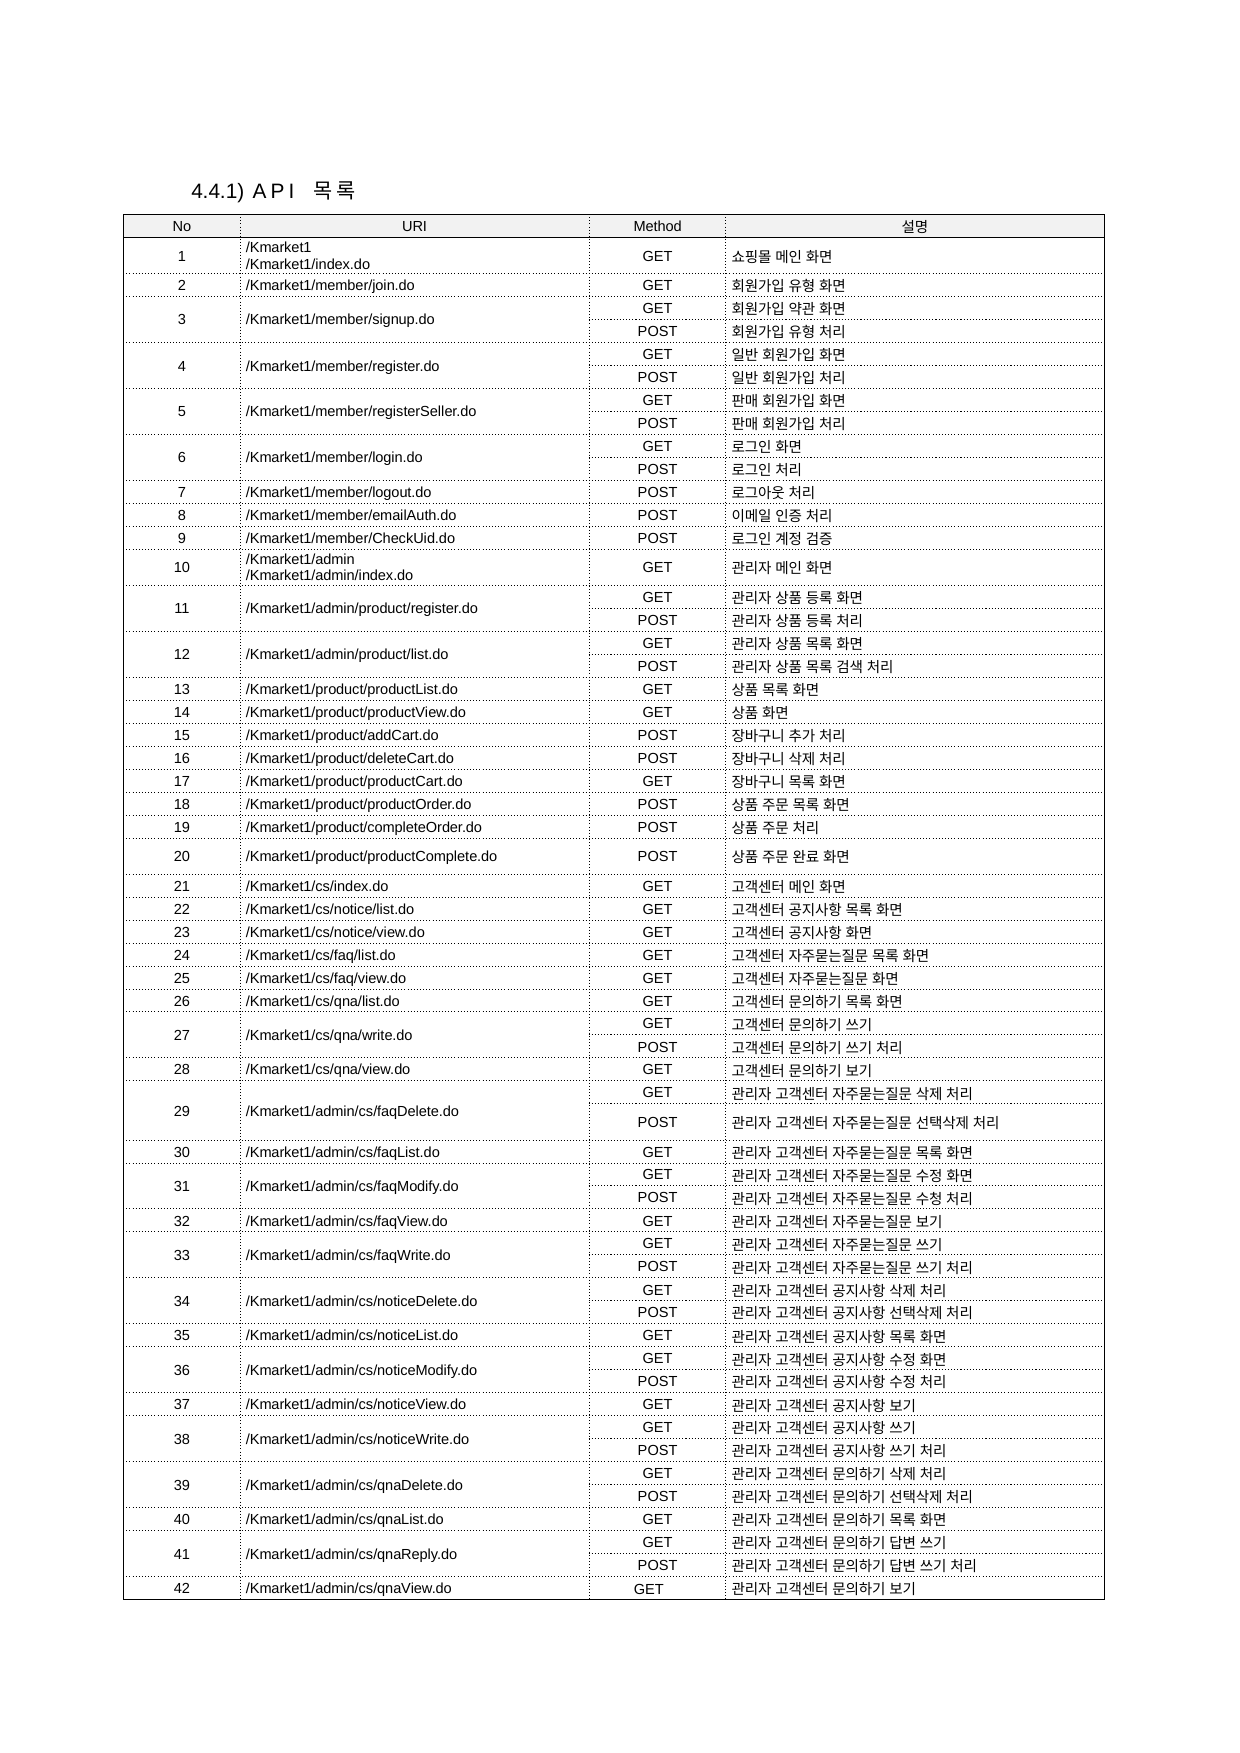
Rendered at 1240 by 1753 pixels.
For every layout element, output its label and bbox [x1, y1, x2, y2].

table_cell [124, 238, 1104, 1599]
table_header [124, 215, 1104, 237]
text_box [191, 178, 402, 203]
